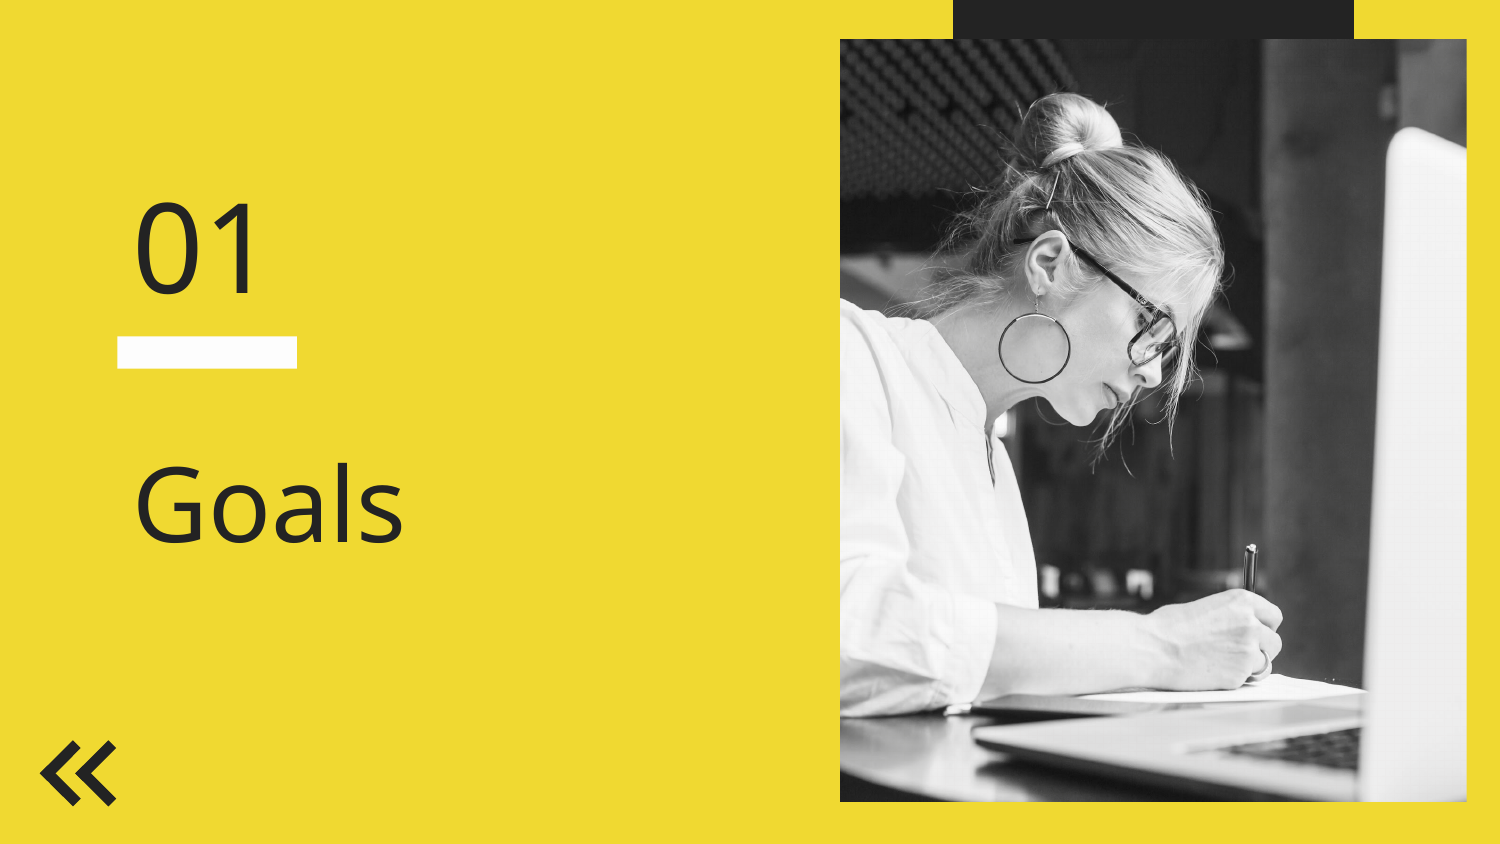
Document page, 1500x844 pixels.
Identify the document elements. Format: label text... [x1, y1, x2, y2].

picture [839, 38, 1467, 802]
text_box [117, 336, 297, 369]
title 01 [117, 168, 411, 318]
title Goals [117, 428, 819, 578]
